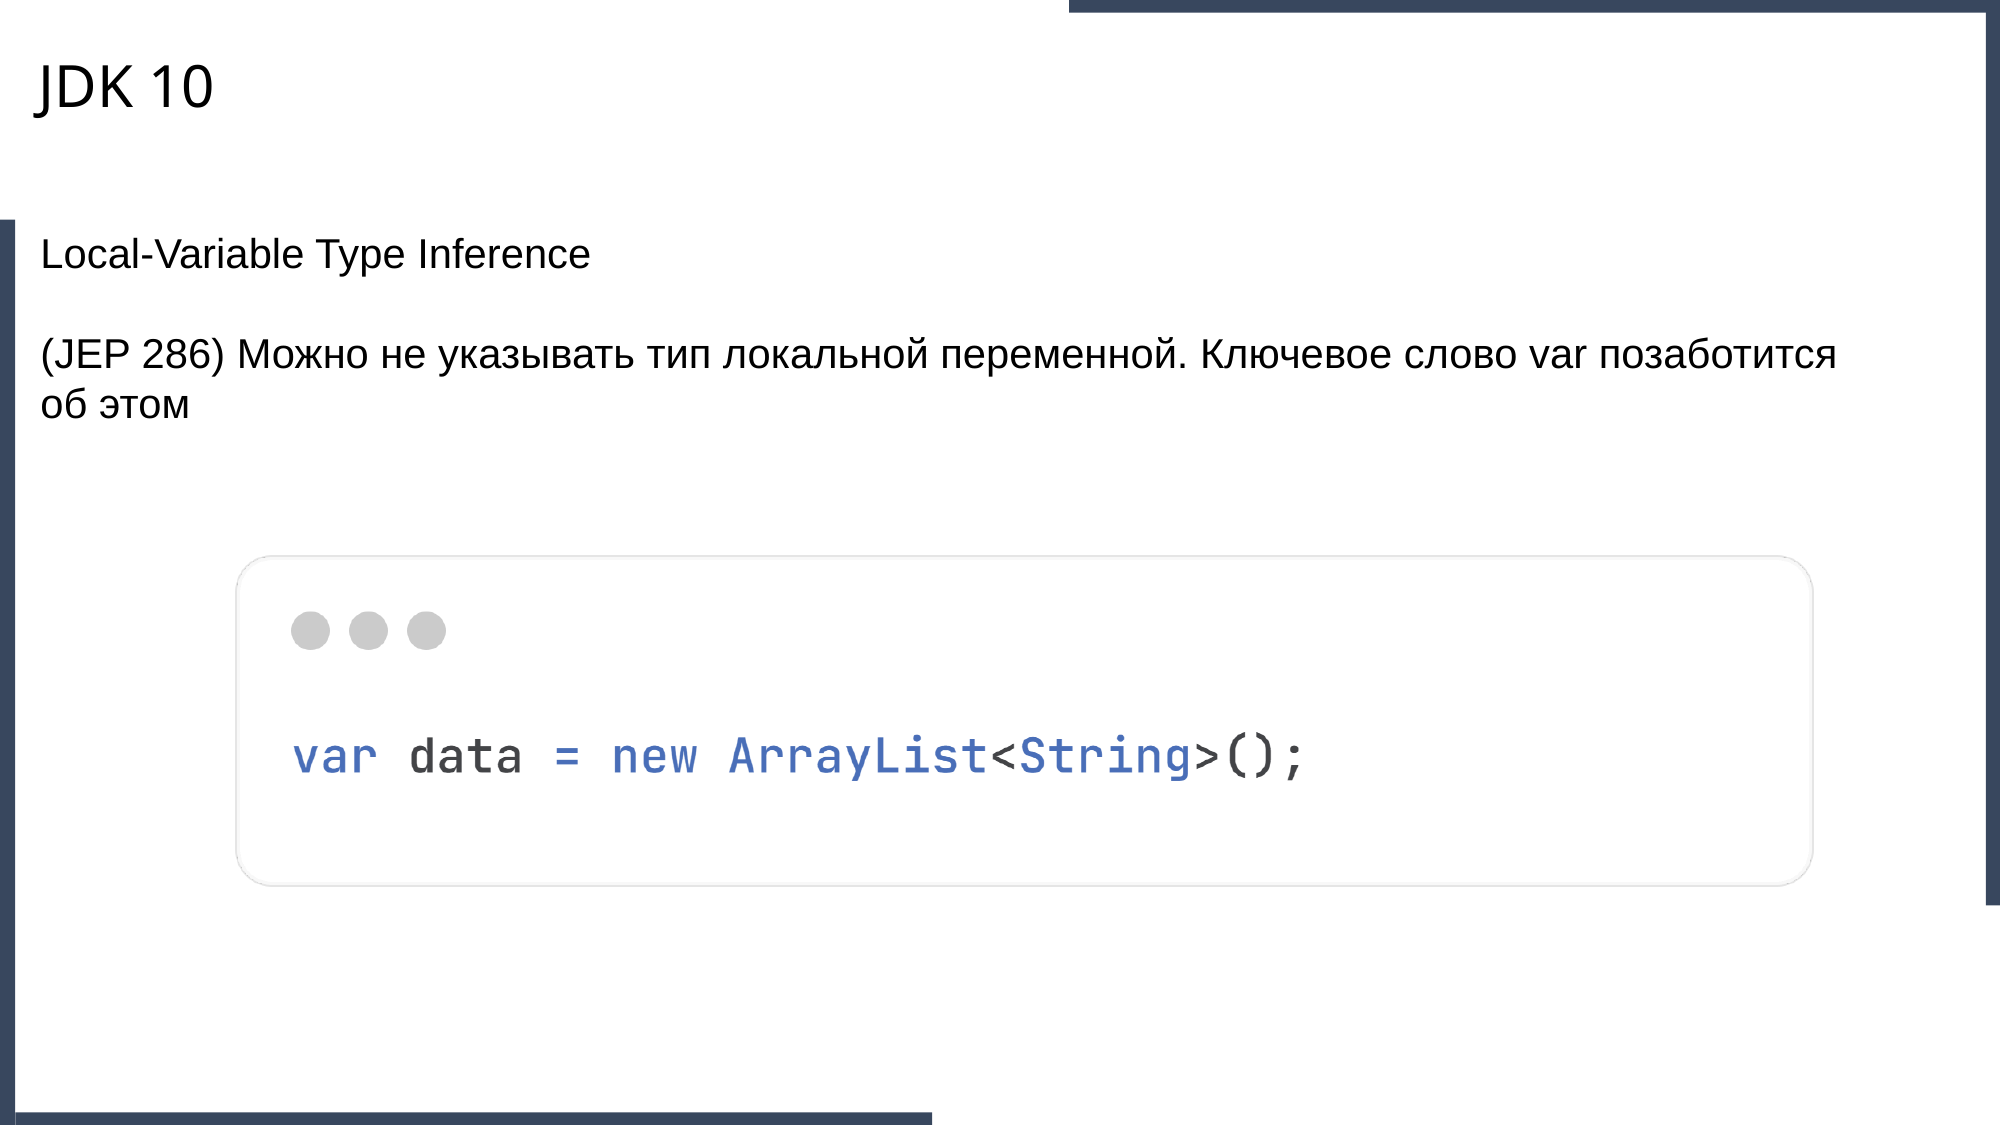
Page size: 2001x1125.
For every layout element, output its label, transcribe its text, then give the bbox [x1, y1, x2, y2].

text_box Local-Variable Type Inference (JEP 286) Можно не указывать тип локальной переменной. Ключевое слово var позаботится об этом [933, 219, 1068, 435]
text_box JDK 10 [24, 42, 1025, 127]
picture [188, 508, 1860, 933]
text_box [0, 219, 933, 1125]
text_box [1068, 0, 2000, 906]
